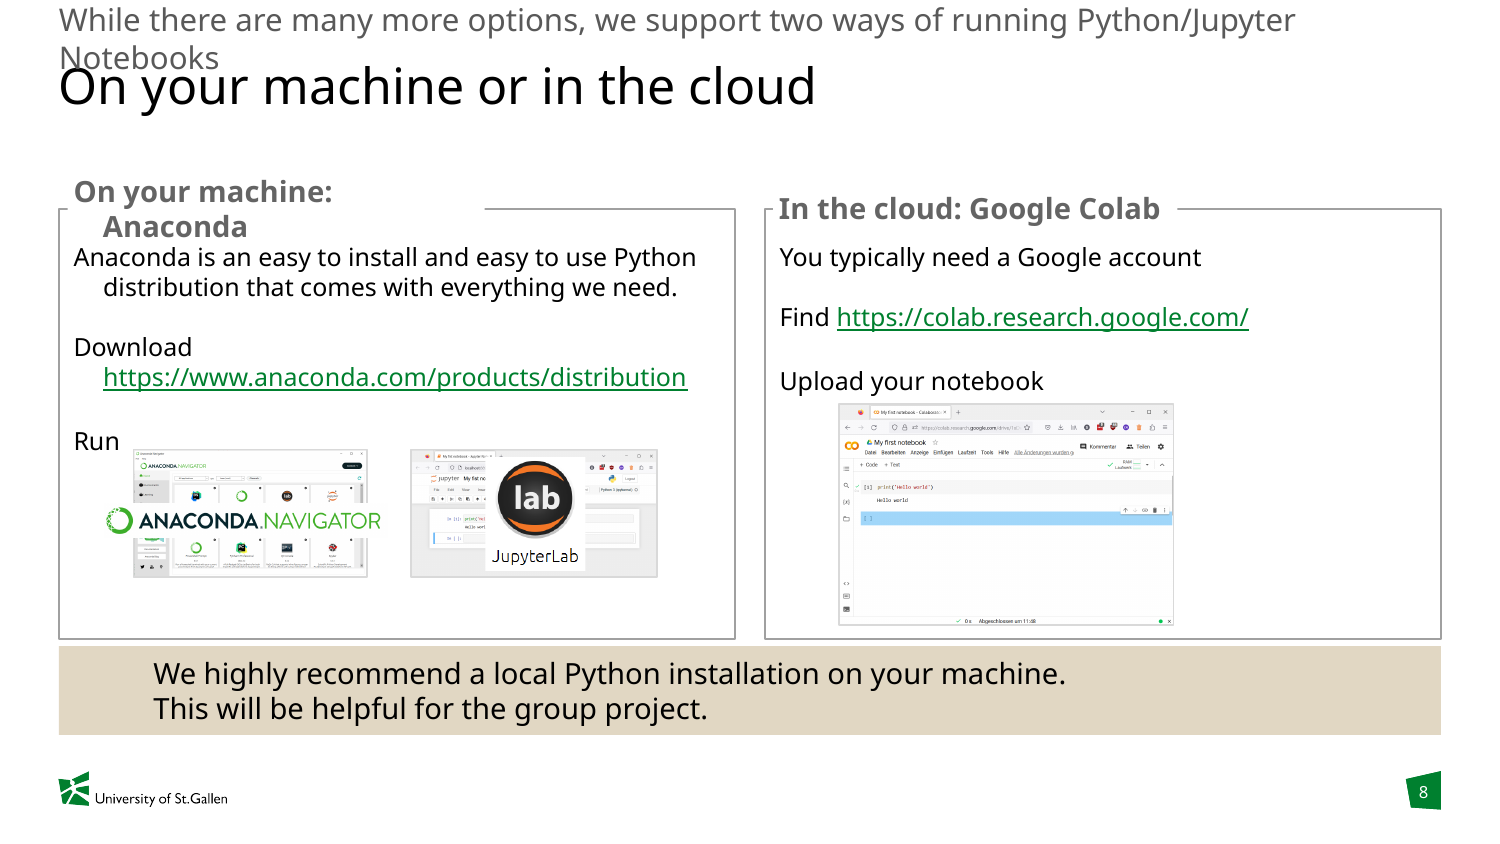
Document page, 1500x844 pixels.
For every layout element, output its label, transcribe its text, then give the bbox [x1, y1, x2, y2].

picture [411, 450, 657, 577]
list While there are many more options, we support two ways of running Python/Jupyter Notebooks [58, 14, 1442, 62]
list Anaconda is an easy to install and easy to use Python distribution that comes with everything we need. Download https://www.anaconda.com/products/distribution Run [58, 208, 736, 640]
list You typically need a Google account Find https://colab.research.google.com/ Upload your notebook [764, 208, 1442, 640]
slide_number 8 [1406, 782, 1442, 827]
picture [839, 404, 1173, 625]
list In the cloud: Google Colab [773, 190, 1178, 226]
list On your machine: Anaconda [67, 190, 485, 226]
picture [104, 450, 388, 577]
title On your machine or in the cloud [58, 62, 1442, 162]
picture [58, 771, 227, 807]
list We highly recommend a local Python installation on your machine. This will be helpful for the group project. [58, 646, 1441, 735]
